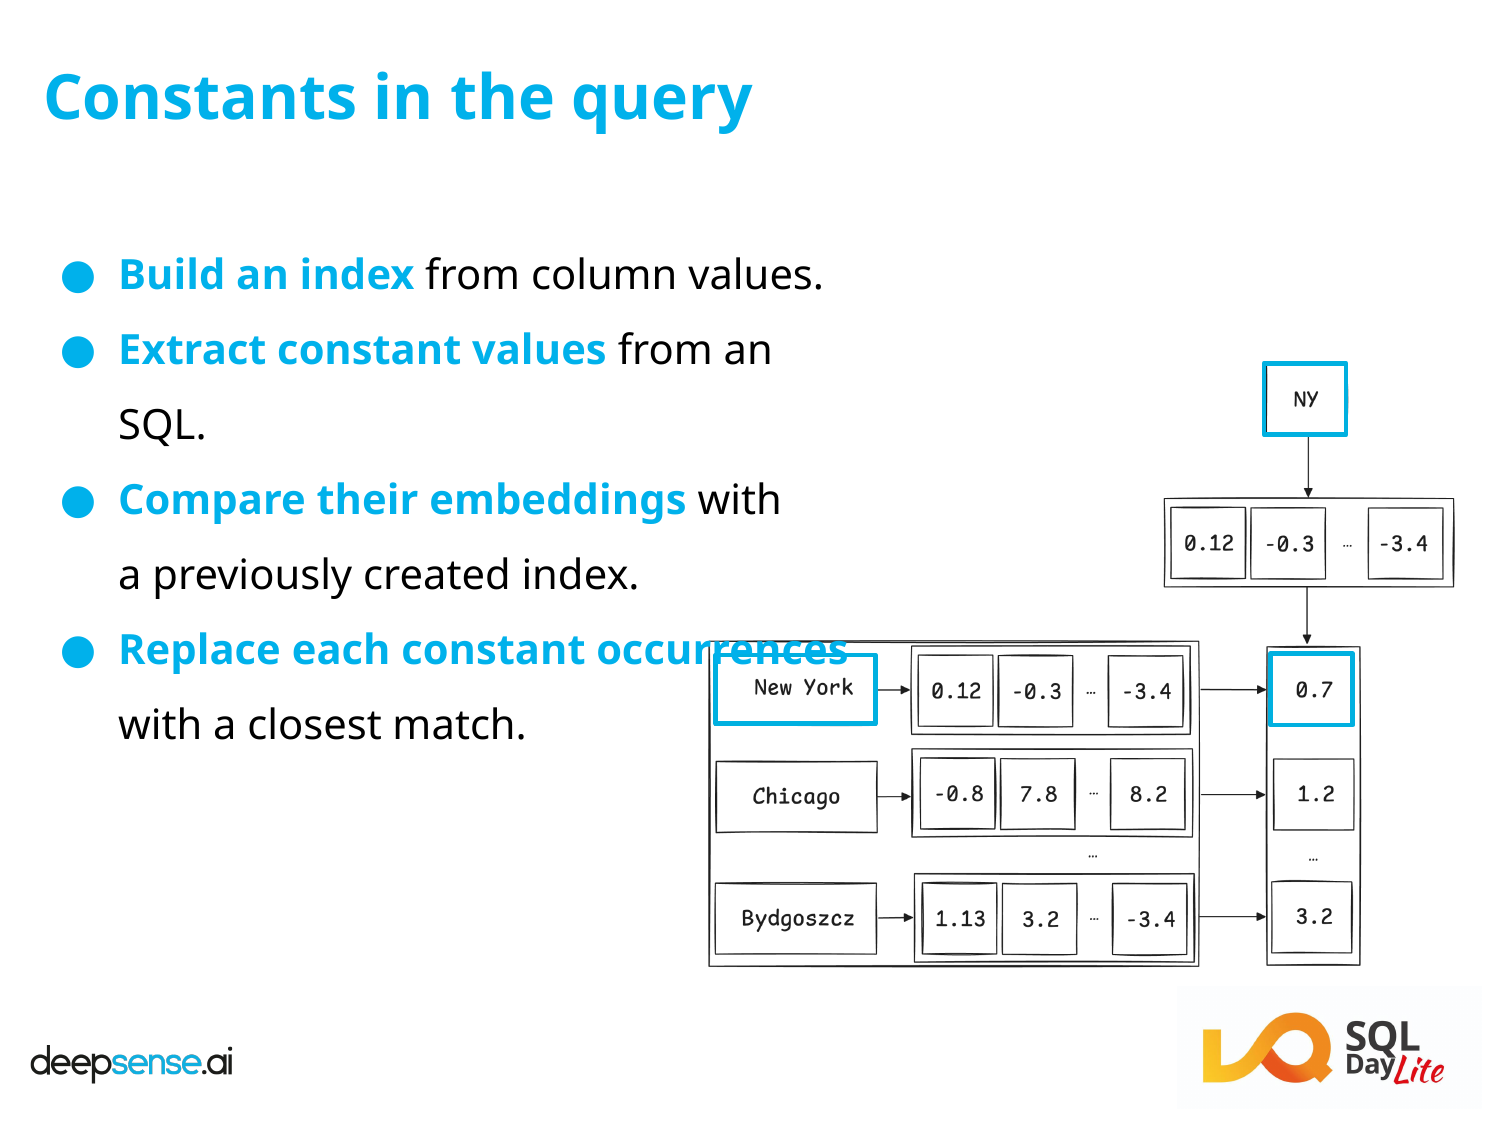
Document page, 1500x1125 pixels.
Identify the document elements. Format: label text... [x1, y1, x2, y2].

list Build an index from column values. Extract constant values from an SQL. Compare their embeddings with a previously created index. Replace each constant occurrences with a closest match. [28, 207, 876, 790]
picture [28, 1042, 235, 1087]
picture [703, 357, 1459, 972]
title Constants in the query [28, 30, 1426, 156]
picture [1177, 986, 1482, 1109]
